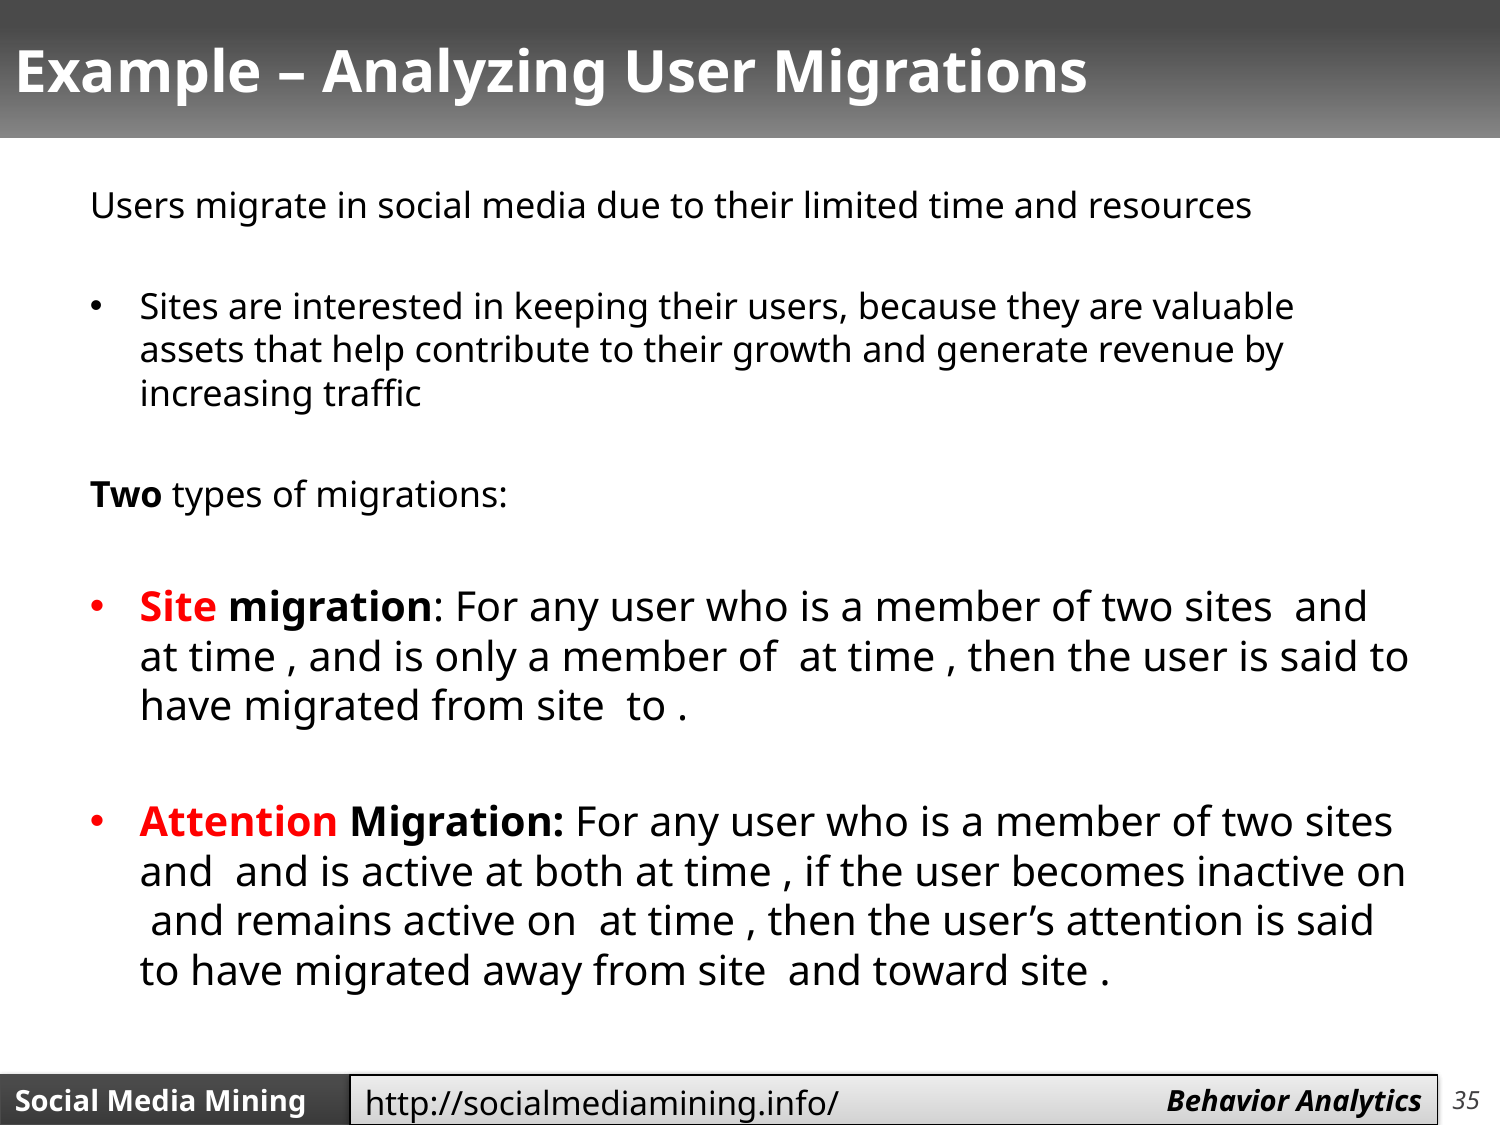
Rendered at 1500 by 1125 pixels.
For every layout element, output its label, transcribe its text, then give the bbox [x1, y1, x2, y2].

title Example – Analyzing User Migrations [0, 0, 1500, 138]
